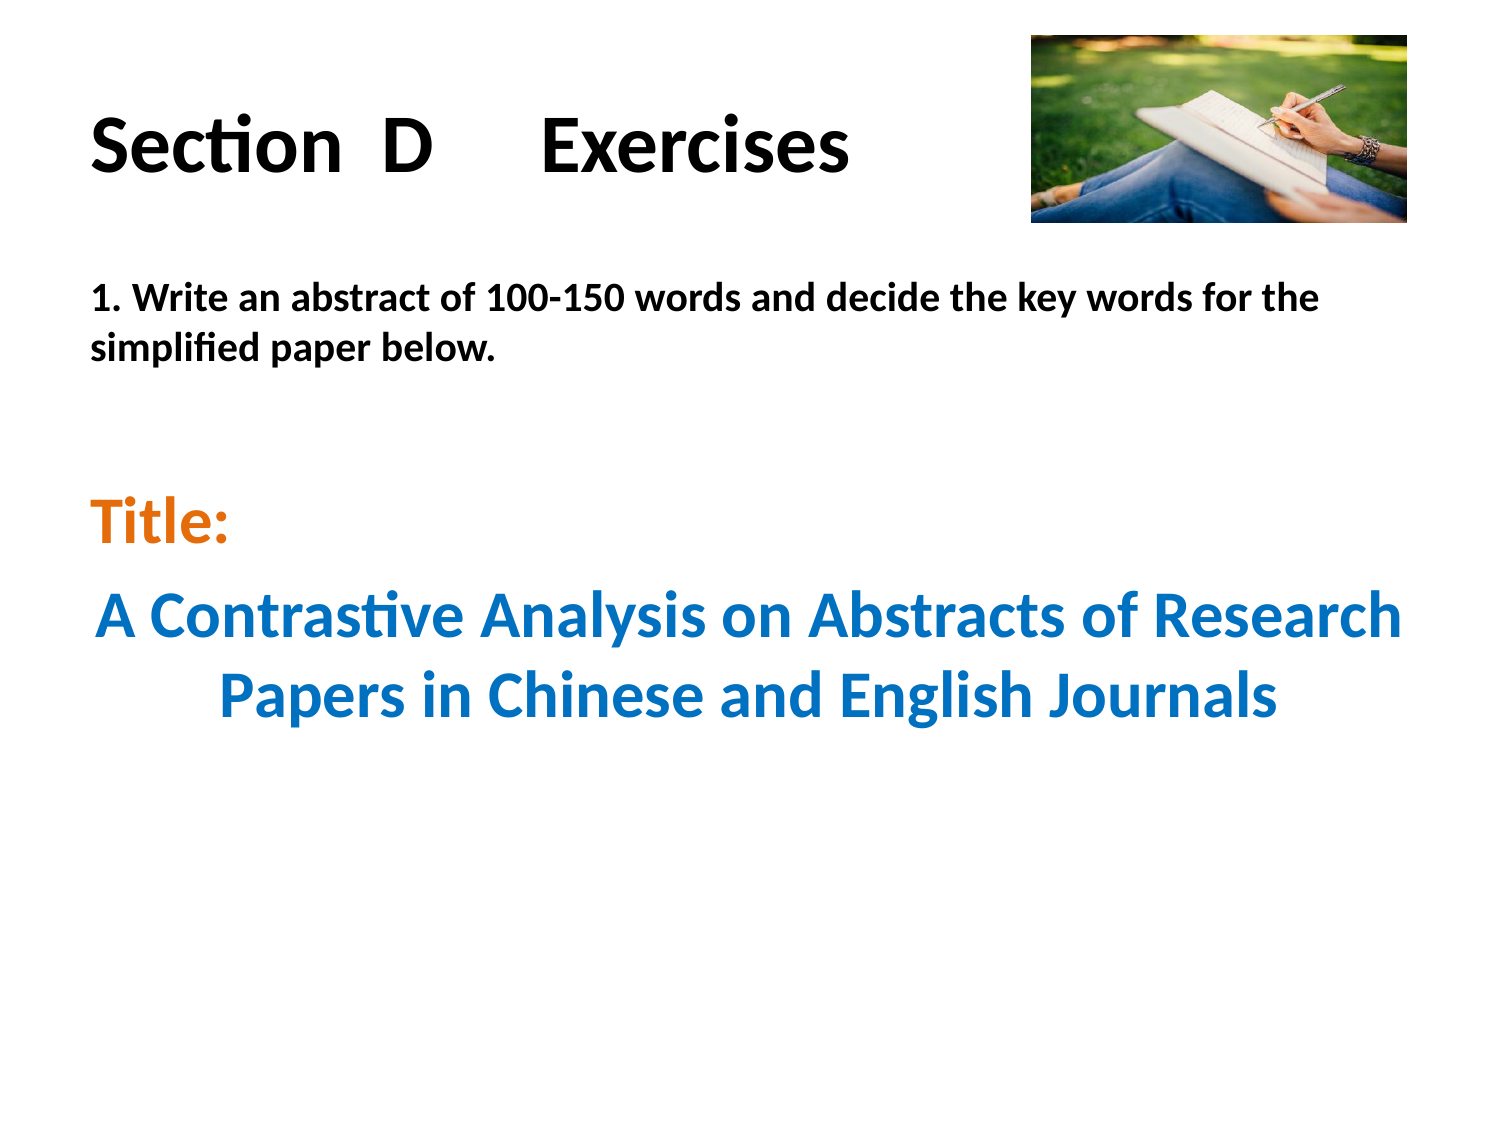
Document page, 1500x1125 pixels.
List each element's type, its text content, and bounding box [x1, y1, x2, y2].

picture [1030, 34, 1407, 223]
list 1. Write an abstract of 100-150 words and decide the key words for the simplified paper below. Title: A Contrastive Analysis on Abstracts of Research Papers in Chinese and English Journals [75, 262, 1425, 1005]
title Section D Exercises [75, 45, 1425, 233]
